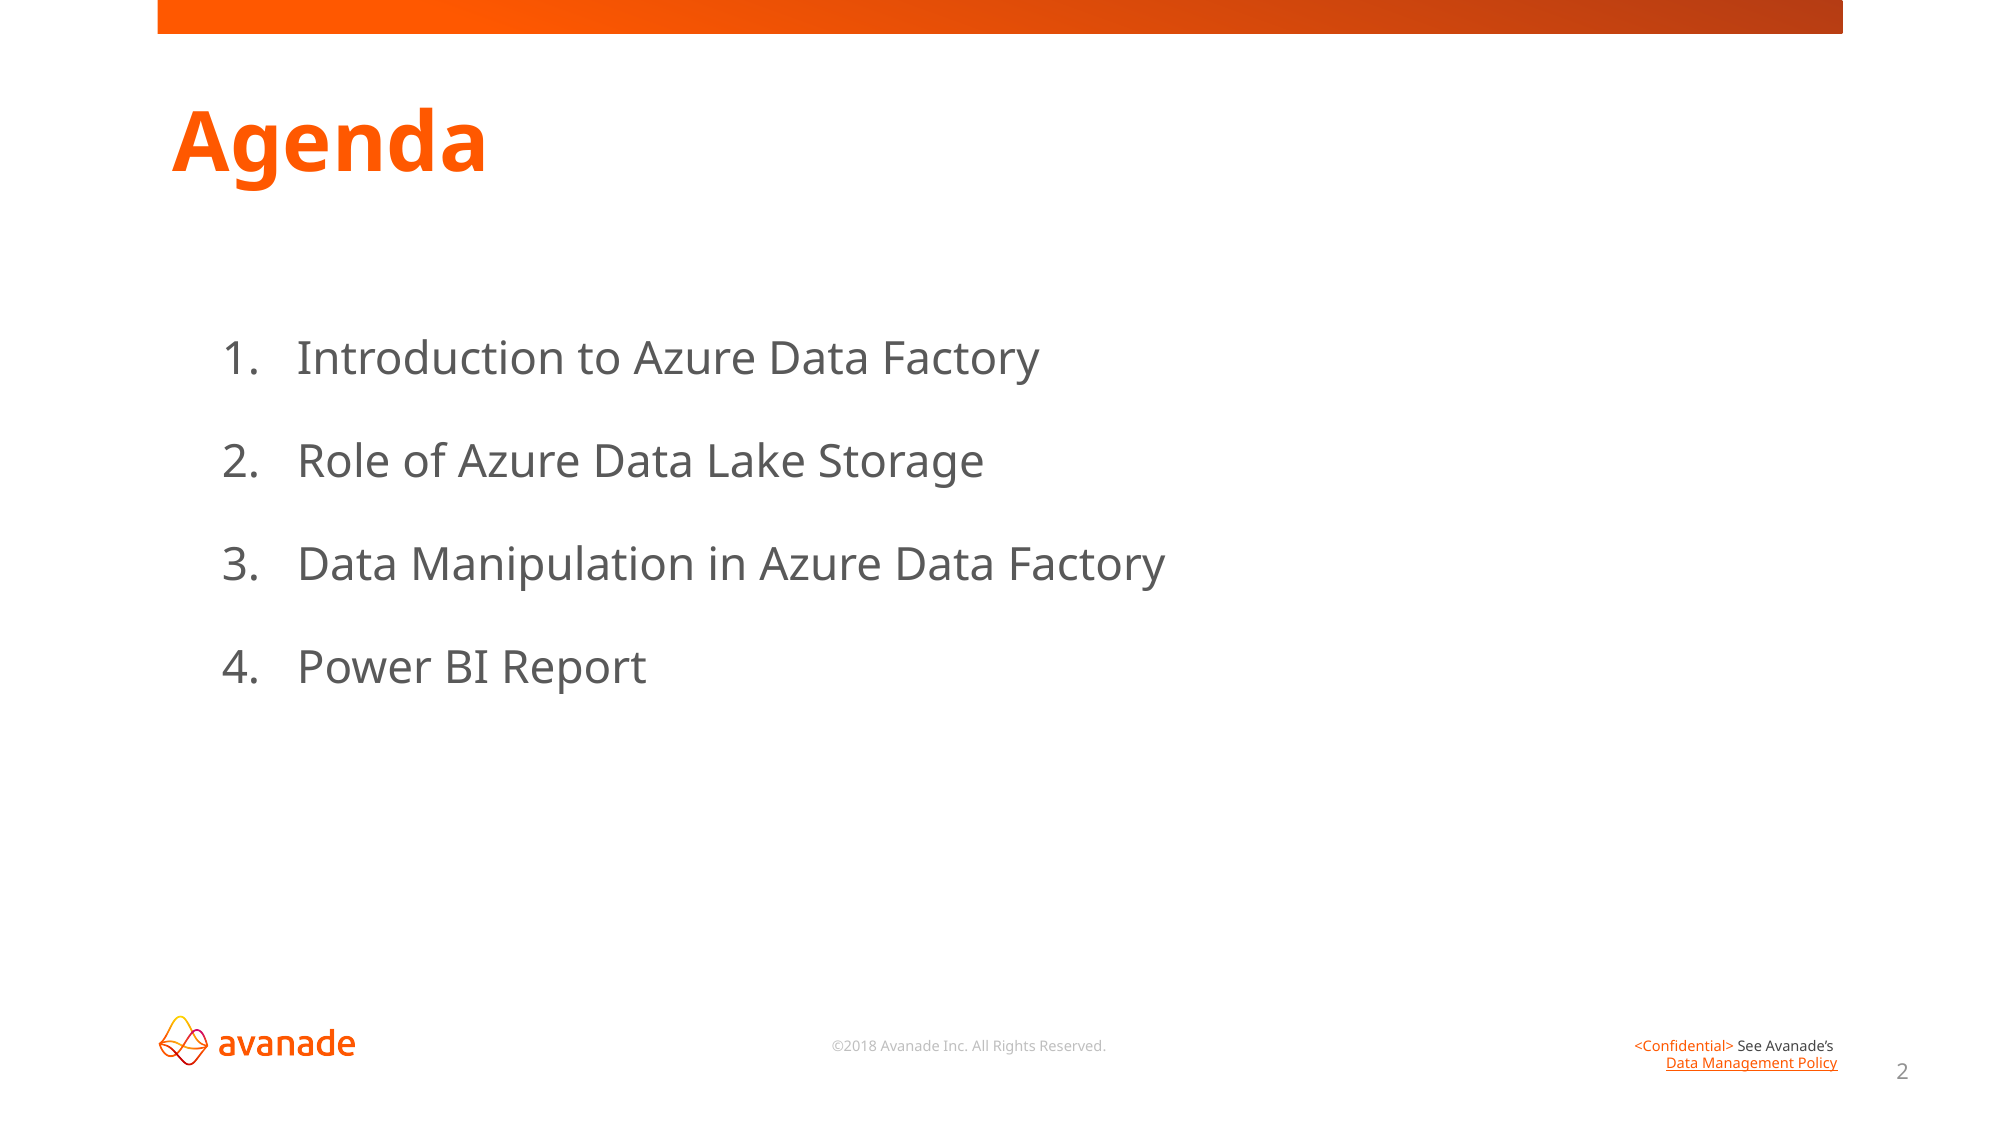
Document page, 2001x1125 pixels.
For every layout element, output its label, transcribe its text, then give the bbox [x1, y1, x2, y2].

list Introduction to Azure Data Factory Role of Azure Data Lake Storage Data Manipulation in Azure Data Factory Power BI Report [169, 217, 1855, 814]
picture [138, 995, 384, 1086]
title Agenda [157, 92, 1843, 257]
slide_number 2 [1842, 1042, 1924, 1103]
